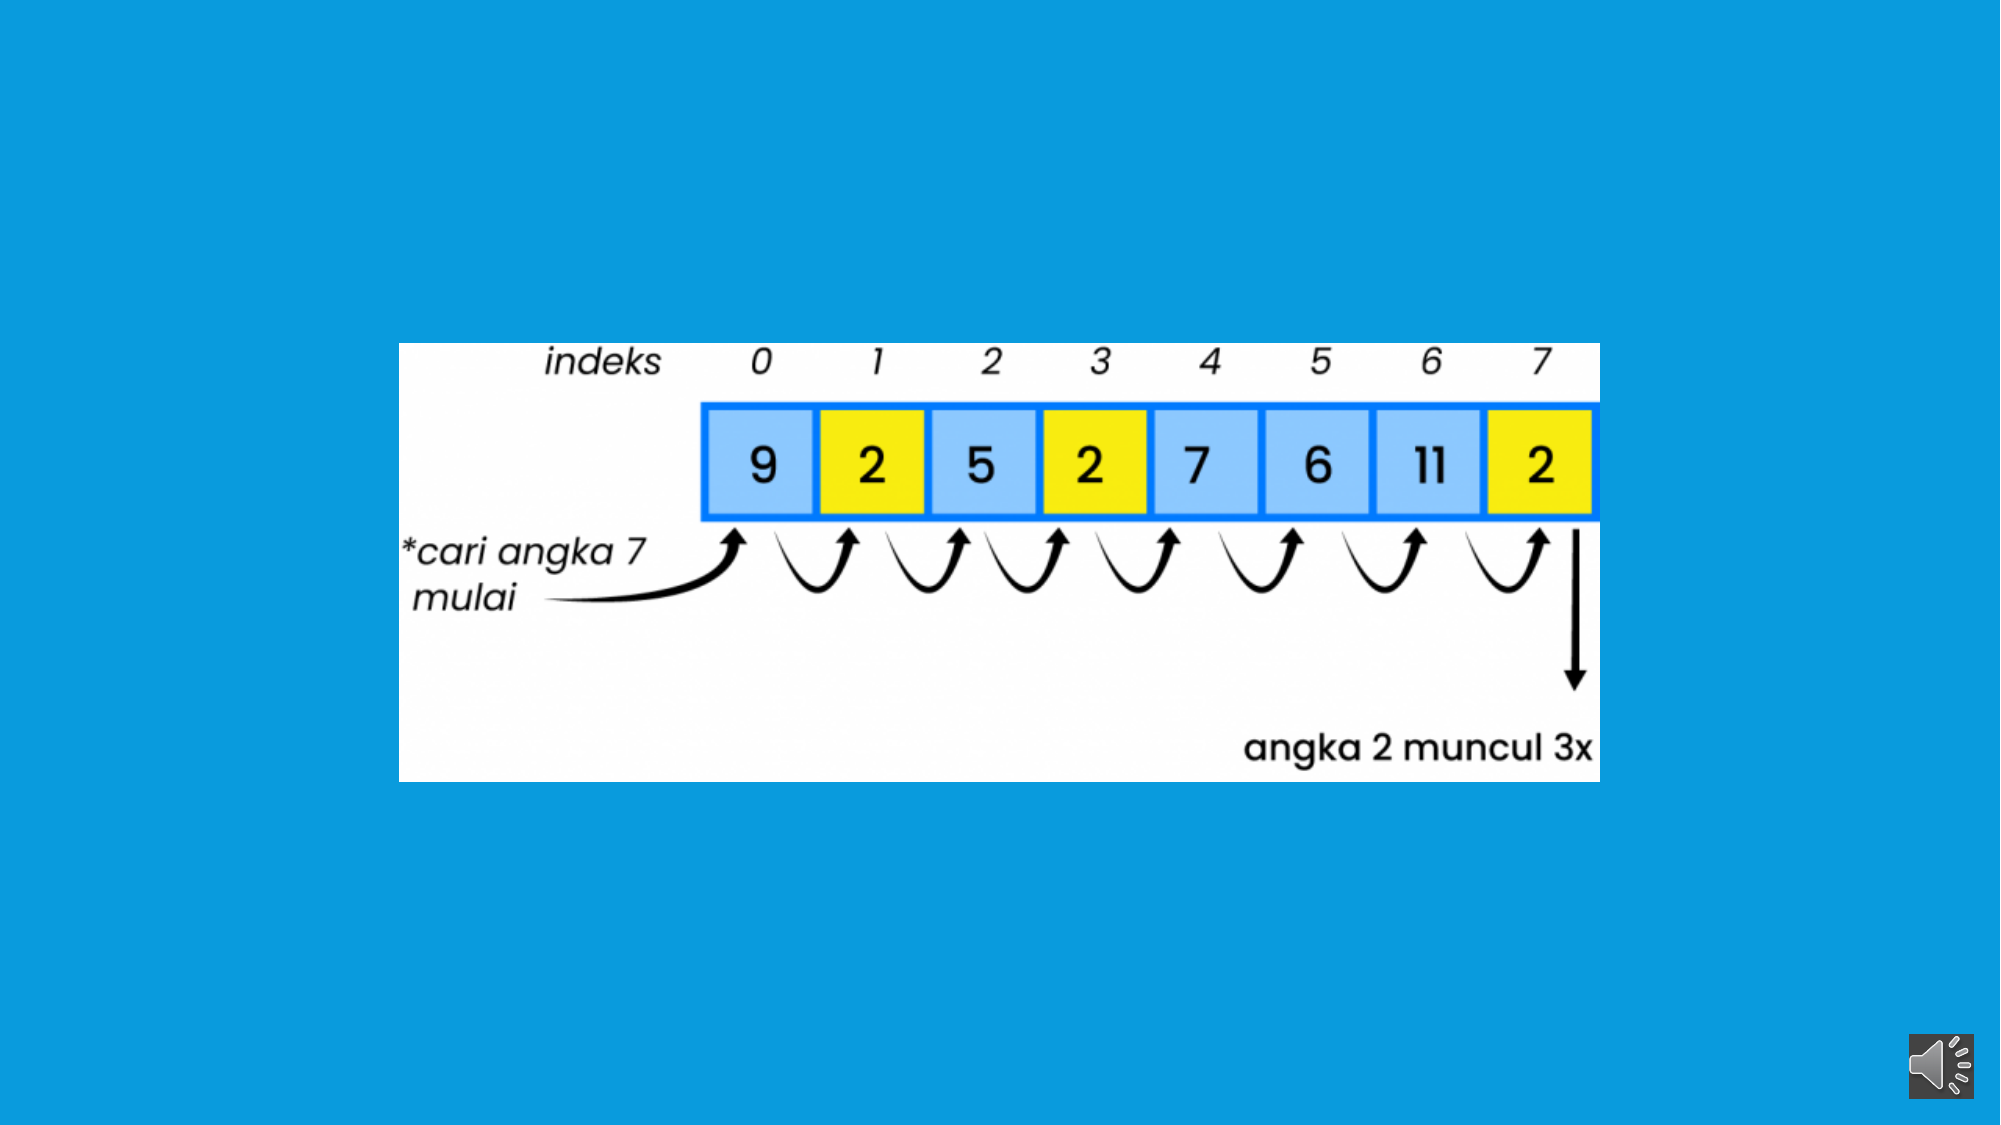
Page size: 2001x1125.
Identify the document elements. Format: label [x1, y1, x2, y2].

picture [1910, 1035, 1973, 1098]
picture [400, 344, 1599, 781]
